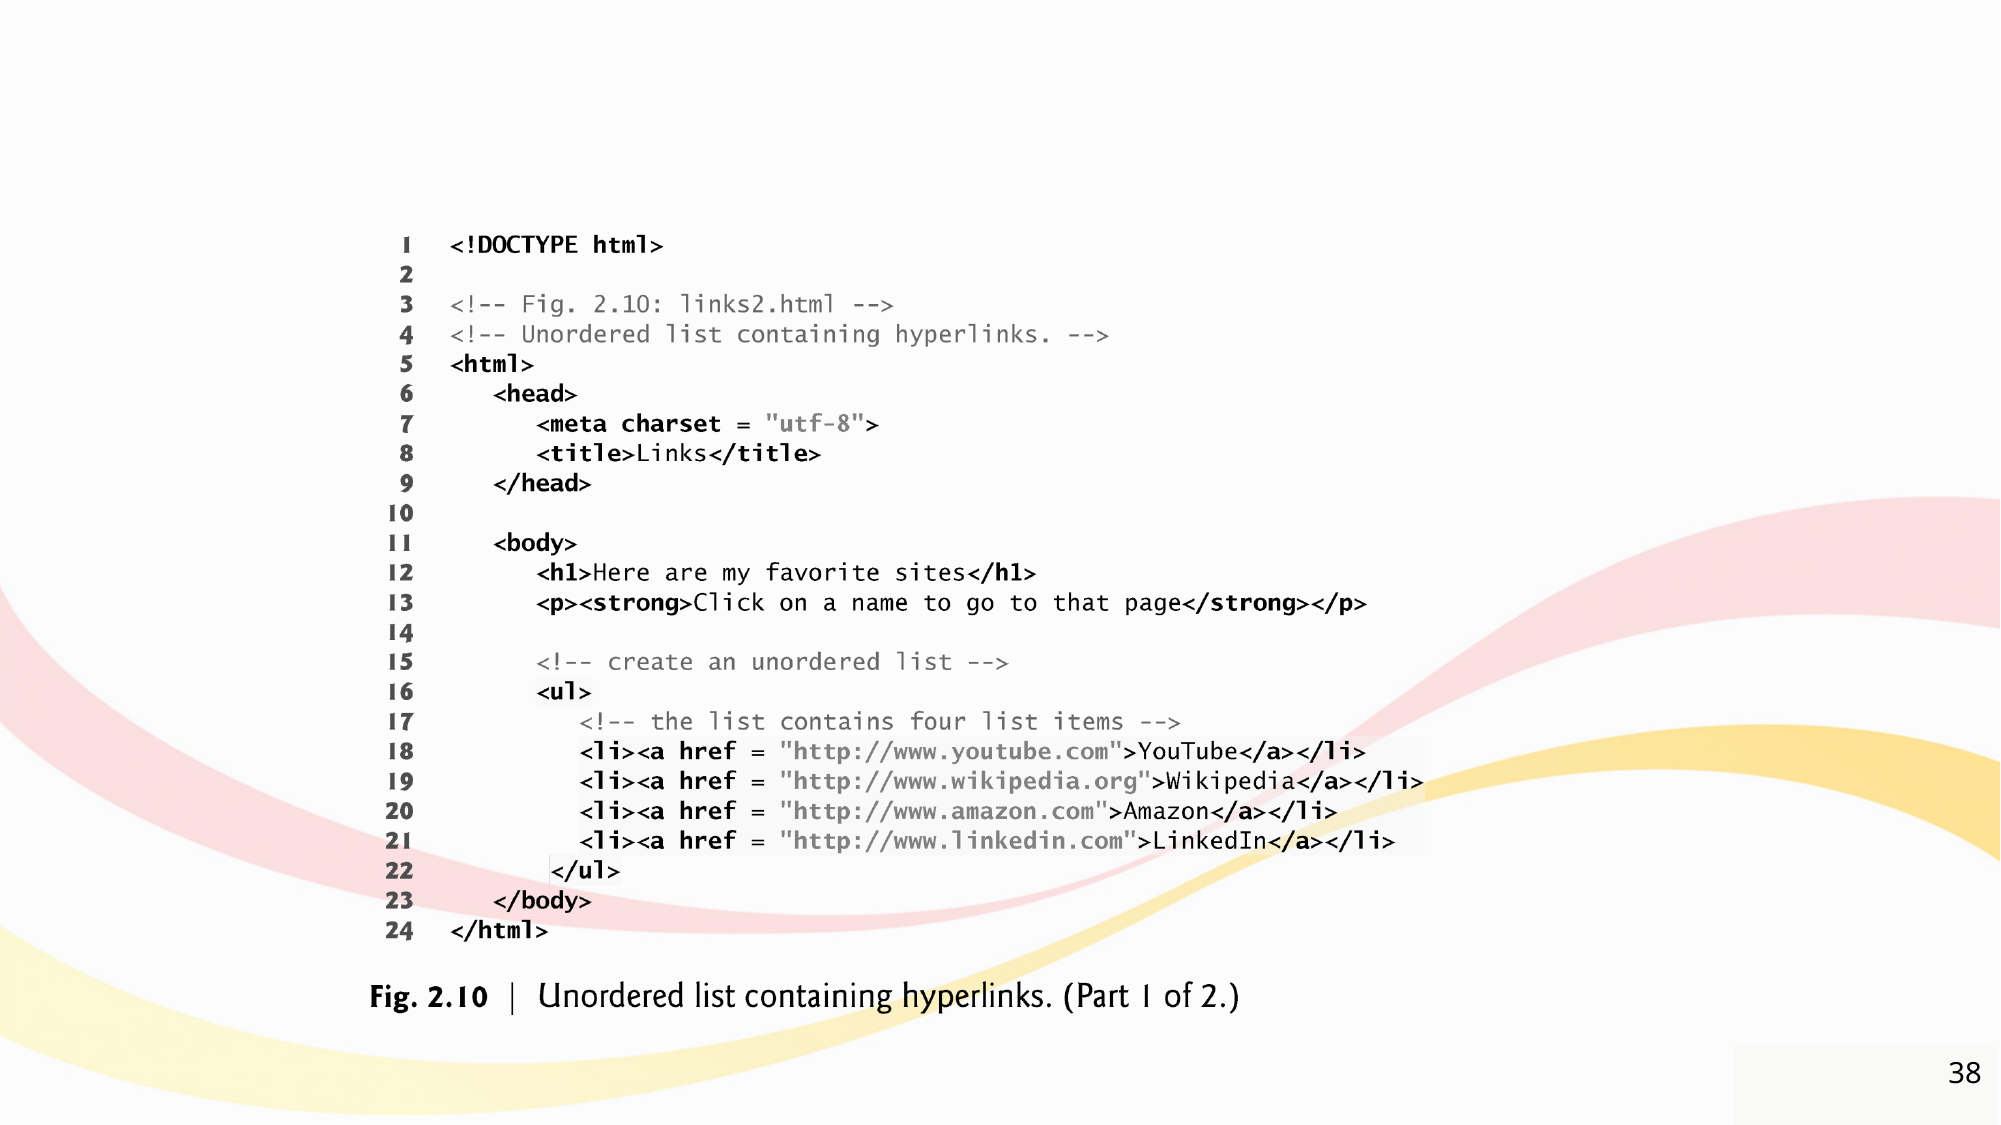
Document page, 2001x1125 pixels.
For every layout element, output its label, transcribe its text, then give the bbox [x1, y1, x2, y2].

slide_number 38 [1733, 1046, 1998, 1125]
picture [0, 0, 2001, 1125]
